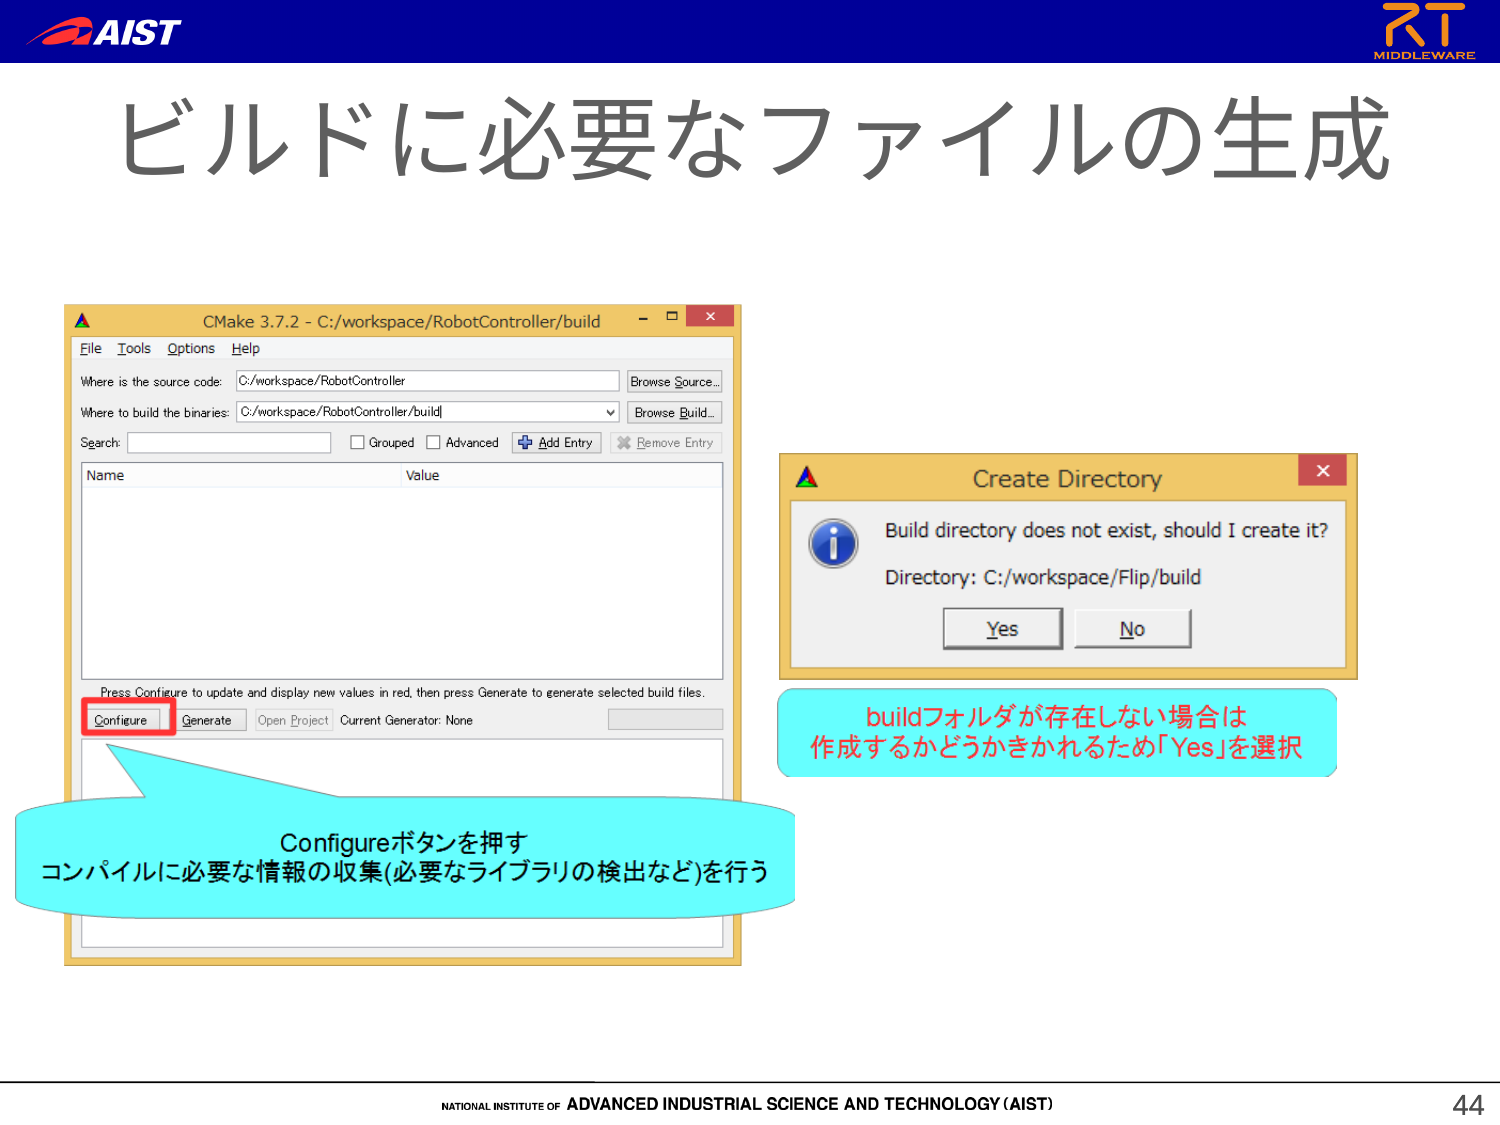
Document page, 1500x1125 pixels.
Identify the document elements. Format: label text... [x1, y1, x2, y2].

picture [15, 303, 1358, 966]
picture [442, 1097, 1052, 1110]
picture [0, 0, 1500, 63]
text_box 44 [1149, 1078, 1500, 1125]
title ビルドに必要なファイルの生成 [29, 66, 1474, 208]
